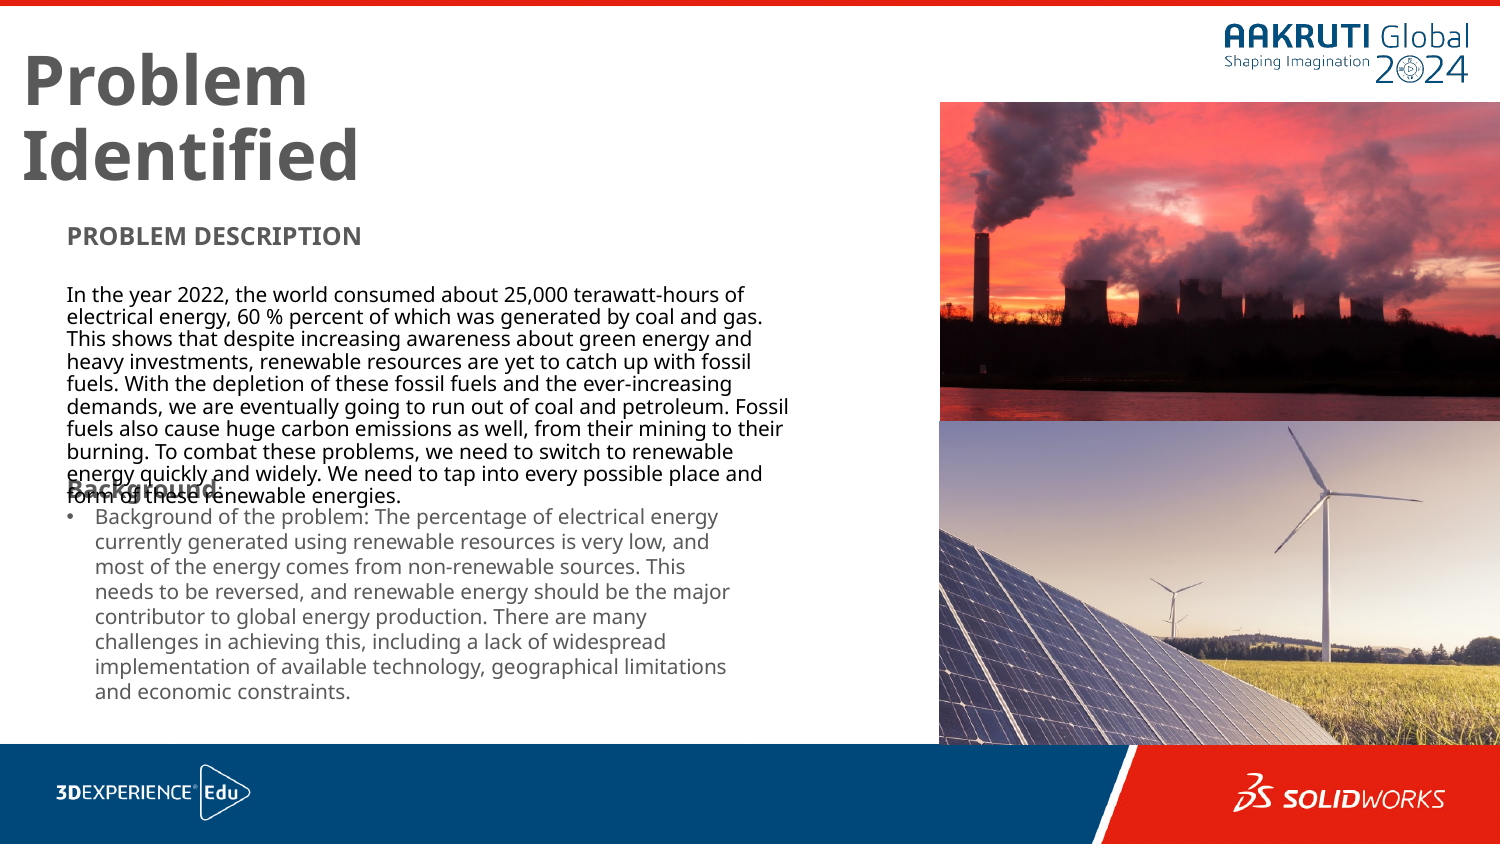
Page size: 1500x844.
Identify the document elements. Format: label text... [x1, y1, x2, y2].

picture [0, 0, 1500, 844]
text_box PROBLEM DESCRIPTION In the year 2022, the world consumed about 25,000 terawatt-hours of electrical energy, 60 % percent of which was generated by coal and gas. This shows that despite increasing awareness about green energy and heavy investments, renewable resources are yet to catch up with fossil fuels. With the depletion of these fossil fuels and the ever-increasing demands, we are eventually going to run out of coal and petroleum. Fossil fuels also cause huge carbon emissions as well, from their mining to their burning. To combat these problems, we need to switch to renewable energy quickly and widely. We need to tap into every possible place and form of these renewable energies. [51, 208, 820, 402]
text_box Background: Background of the problem: The percentage of electrical energy currently generated using renewable resources is very low, and most of the energy comes from non-renewable sources. This needs to be reversed, and renewable energy should be the major contributor to global energy production. There are many challenges in achieving this, including a lack of widespread implementation of available technology, geographical limitations and economic constraints. [51, 461, 750, 707]
title Problem Identified [7, 31, 647, 126]
